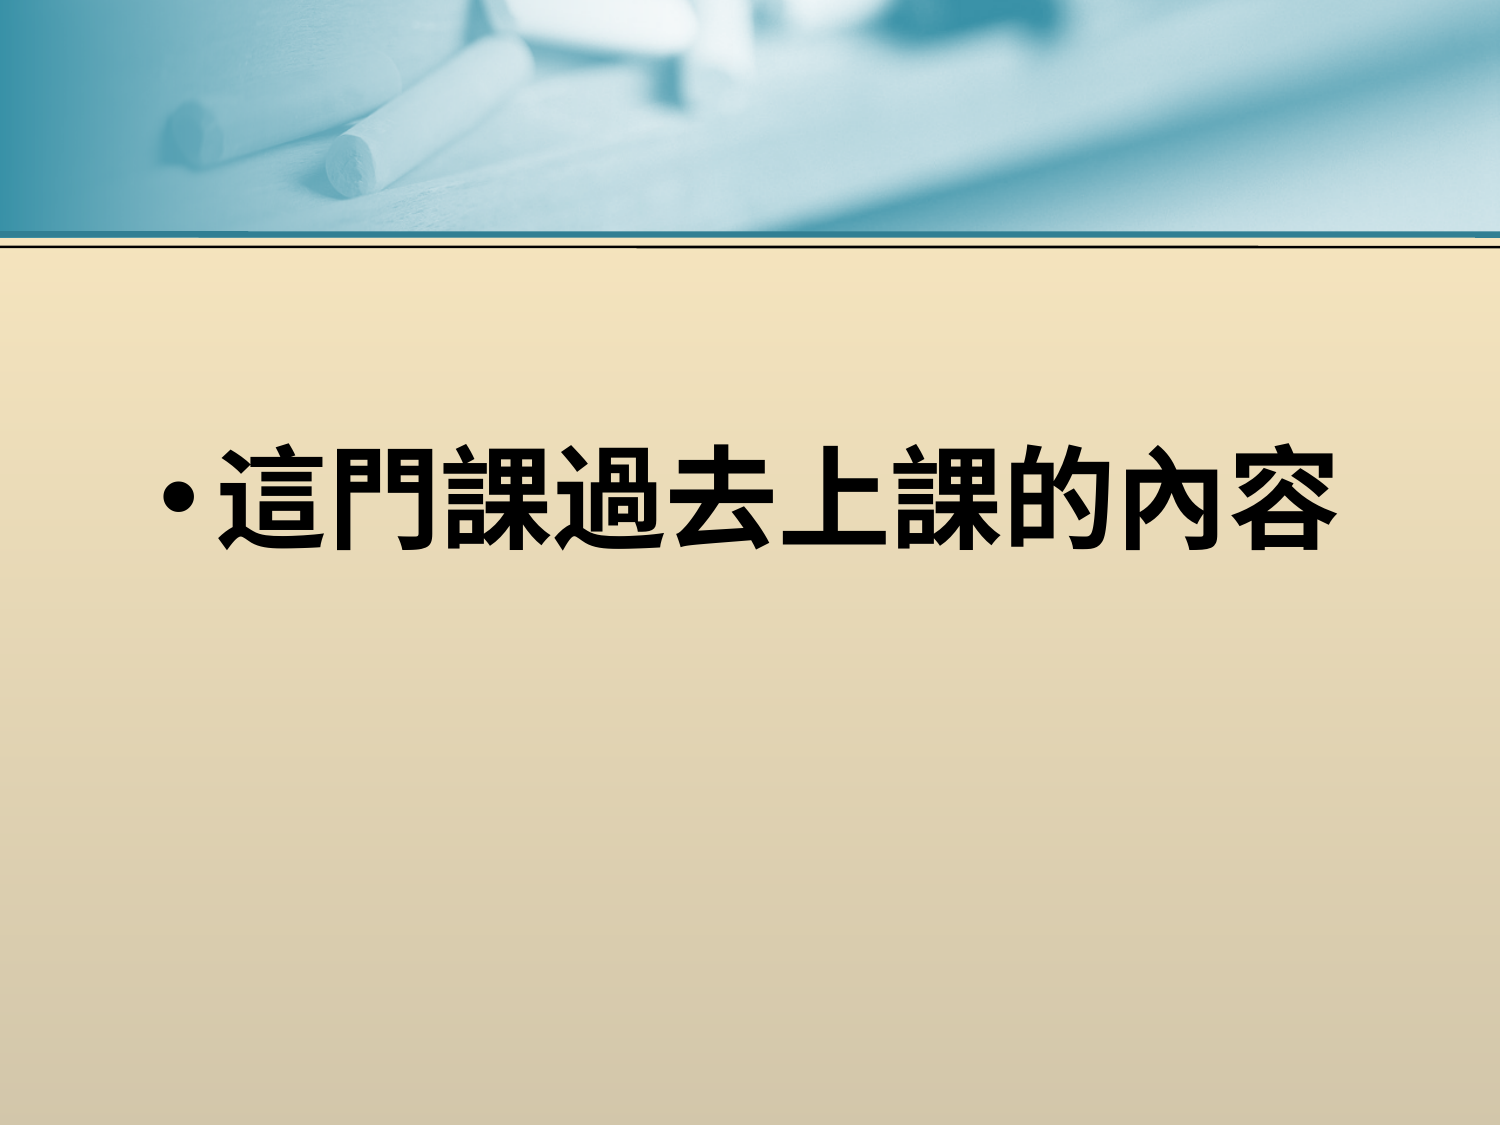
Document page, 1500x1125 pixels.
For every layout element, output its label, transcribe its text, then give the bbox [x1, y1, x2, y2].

list 這門課過去上課的內容 [75, 420, 1425, 864]
